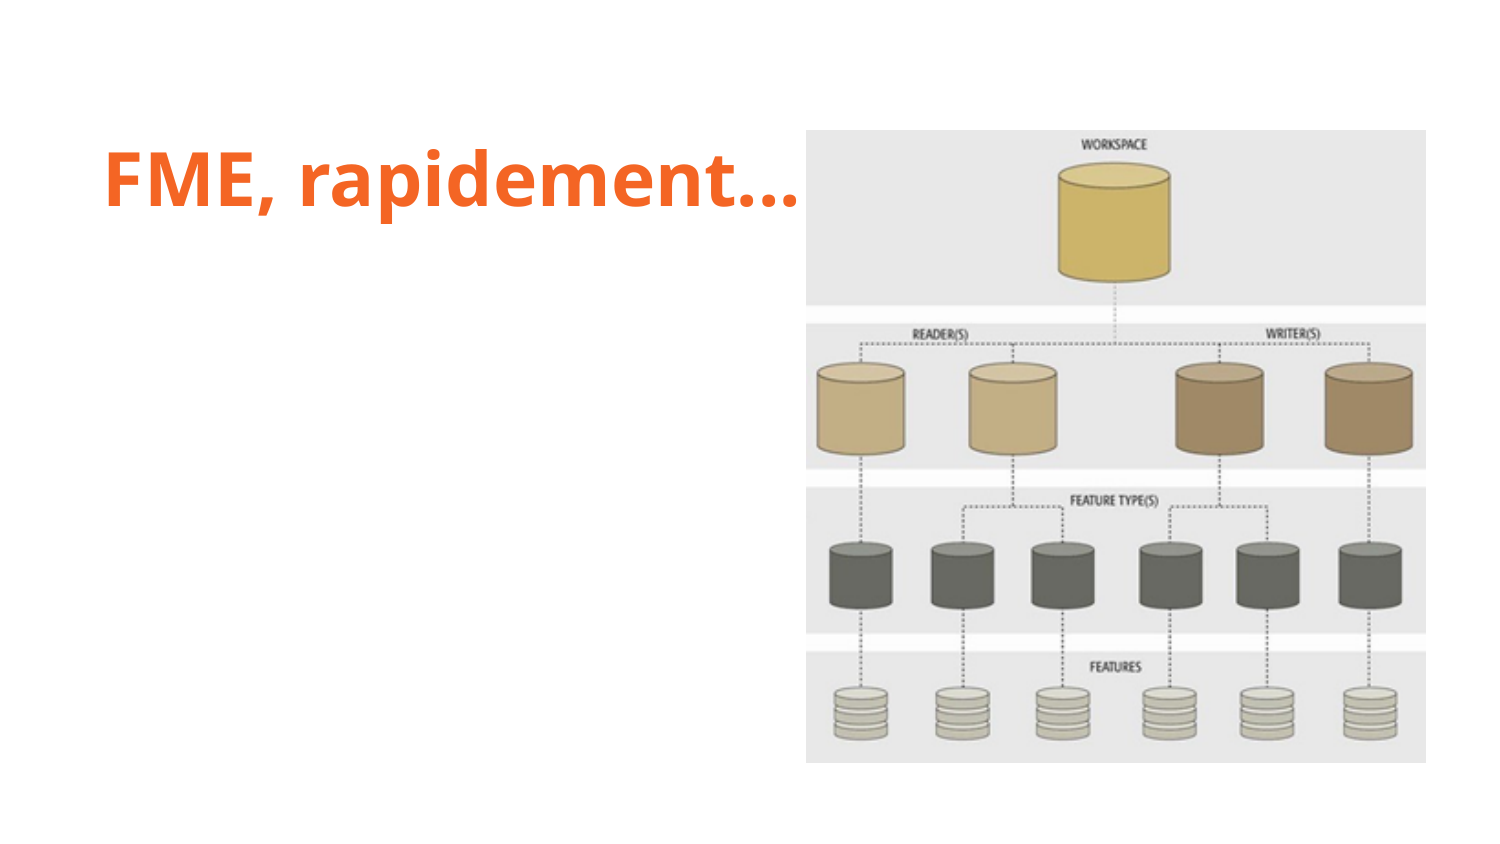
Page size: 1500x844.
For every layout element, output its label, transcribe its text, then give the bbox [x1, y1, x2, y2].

title FME, rapidement... [87, 116, 941, 243]
picture [806, 130, 1426, 763]
